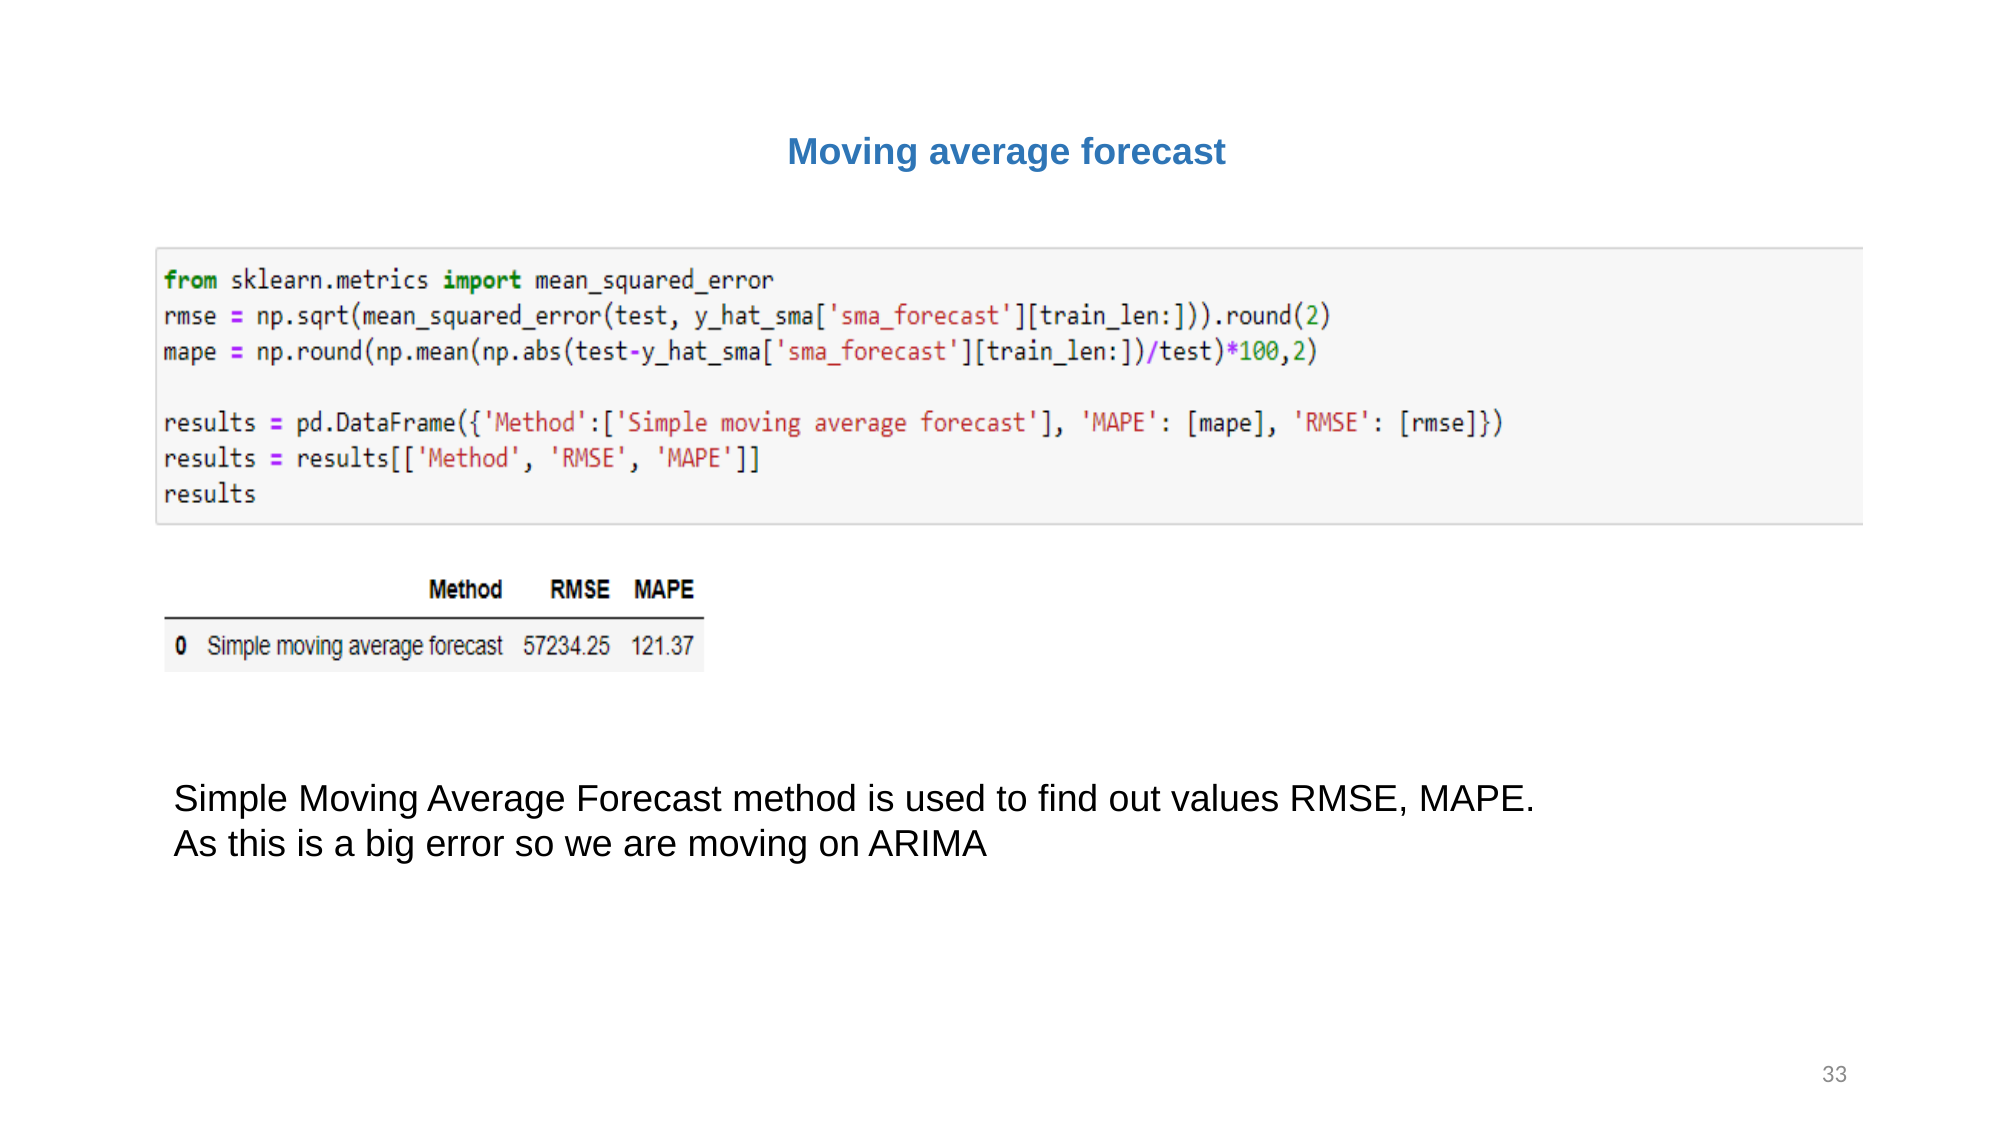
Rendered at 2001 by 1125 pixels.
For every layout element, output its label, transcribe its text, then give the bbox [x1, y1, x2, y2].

text_box Simple Moving Average Forecast method is used to find out values RMSE, MAPE. As this is a big error so we are moving on ARIMA [159, 766, 1552, 871]
slide_number 33 [1412, 1042, 1863, 1103]
text_box Moving average forecast [151, 119, 1863, 180]
picture [151, 242, 1863, 672]
